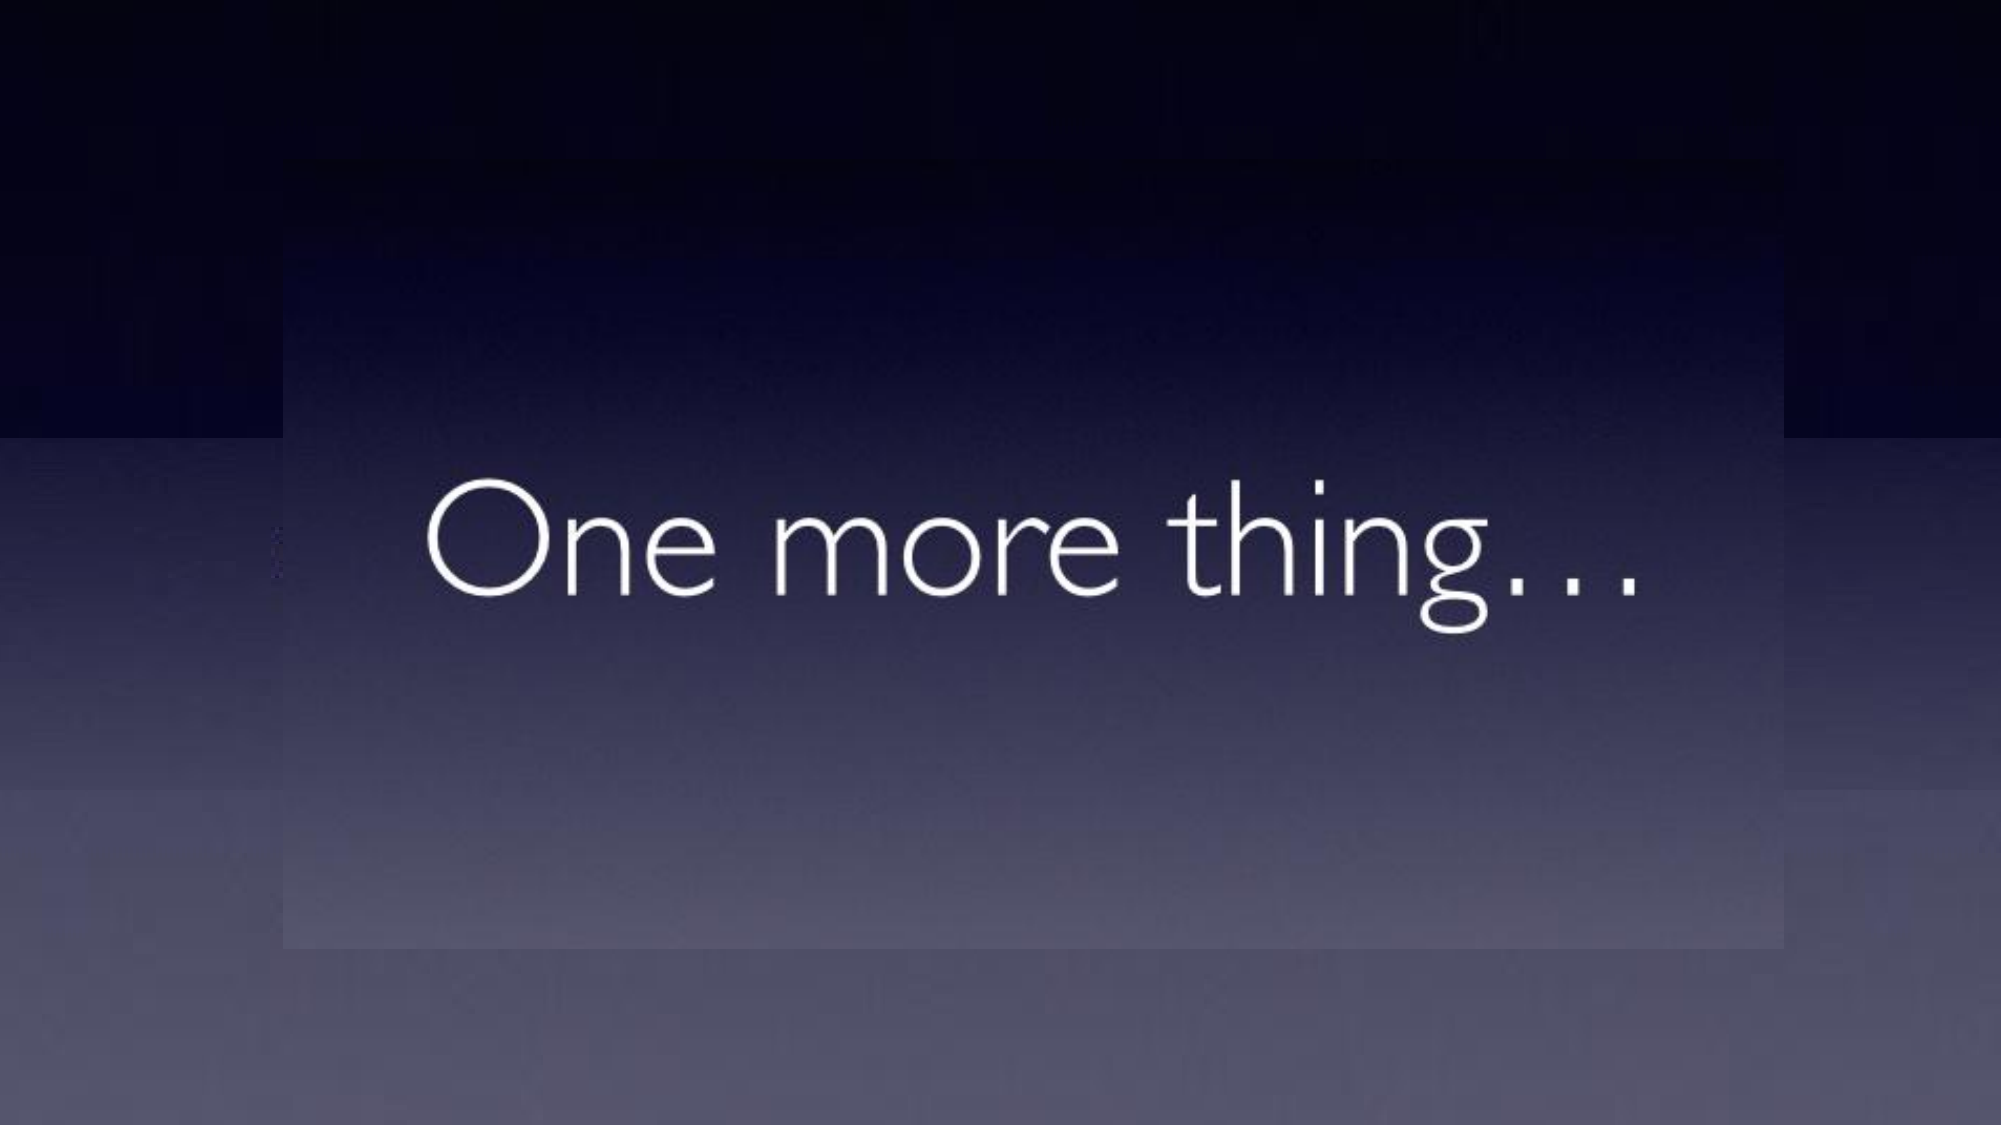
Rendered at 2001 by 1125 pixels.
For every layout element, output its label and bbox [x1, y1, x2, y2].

text_box [0, 0, 2000, 1125]
